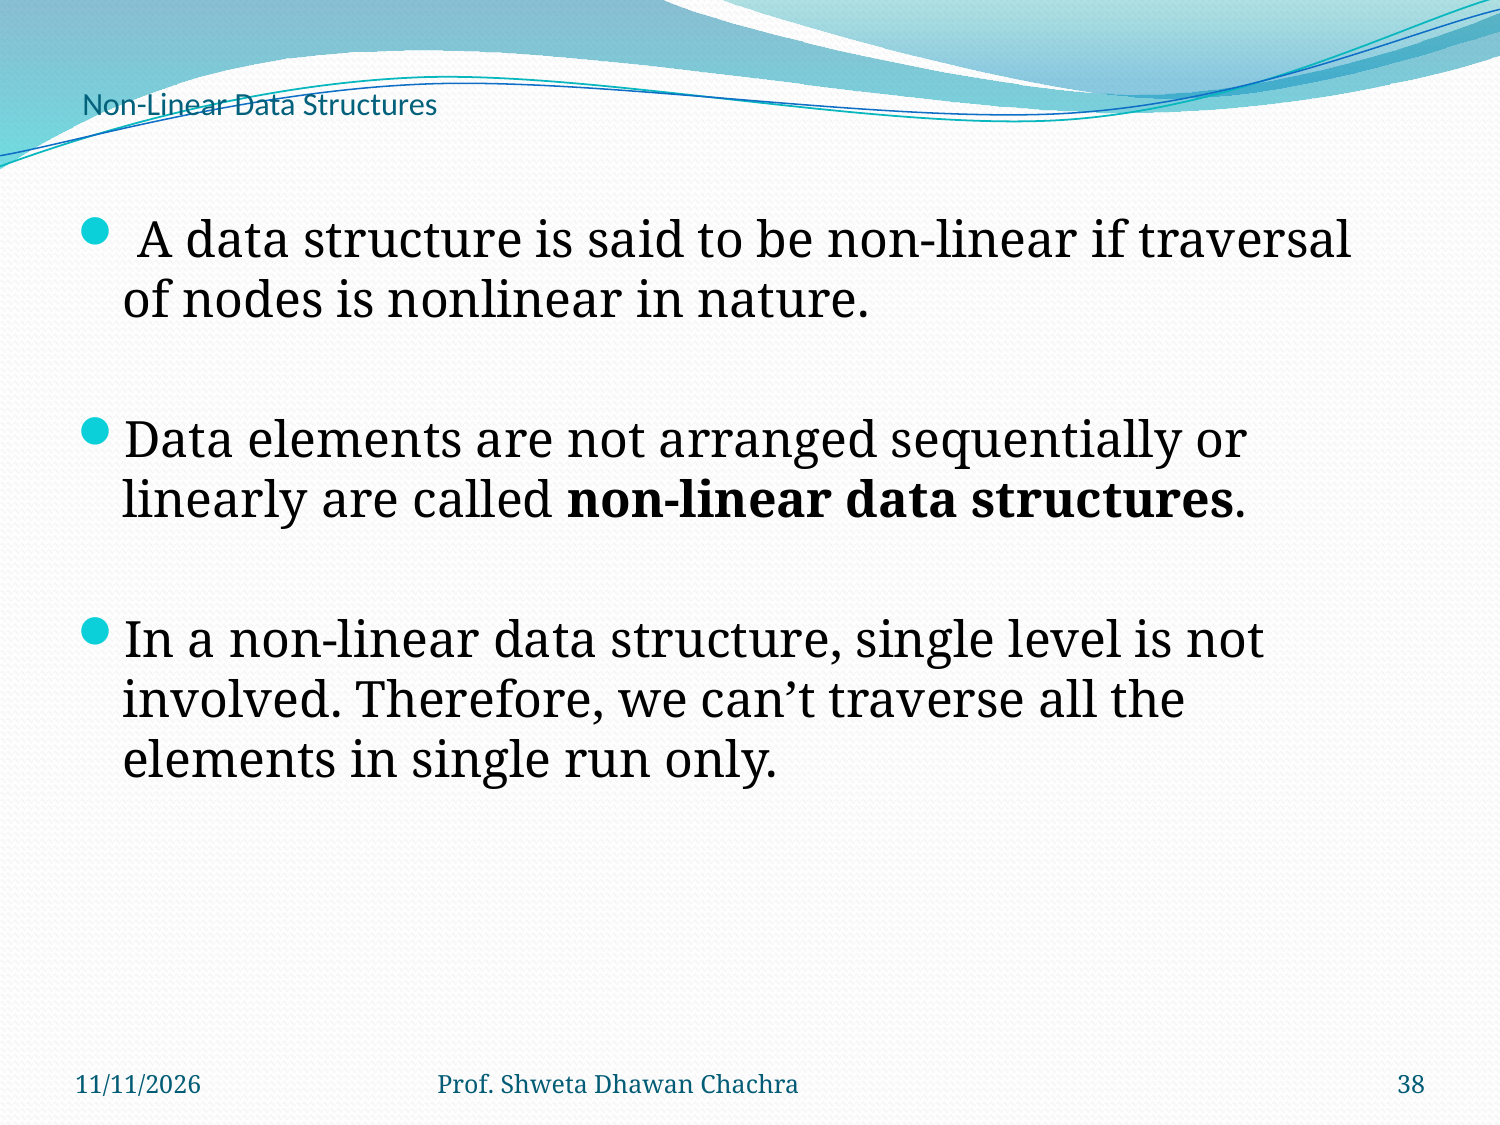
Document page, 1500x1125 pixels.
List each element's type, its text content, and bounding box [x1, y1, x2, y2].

title Non-Linear Data Structures [75, 75, 1425, 122]
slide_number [75, 1042, 425, 1103]
footer Prof. Shweta Dhawan Chachra [437, 1042, 988, 1103]
slide_number 38 [1299, 1042, 1425, 1103]
list A data structure is said to be non-linear if traversal of nodes is nonlinear in nature. Data elements are not arranged sequentially or linearly are called non-linear data structures. In a non-linear data structure, single level is not involved. Therefore, we can’t traverse all the elements in single run only. [62, 200, 1413, 845]
